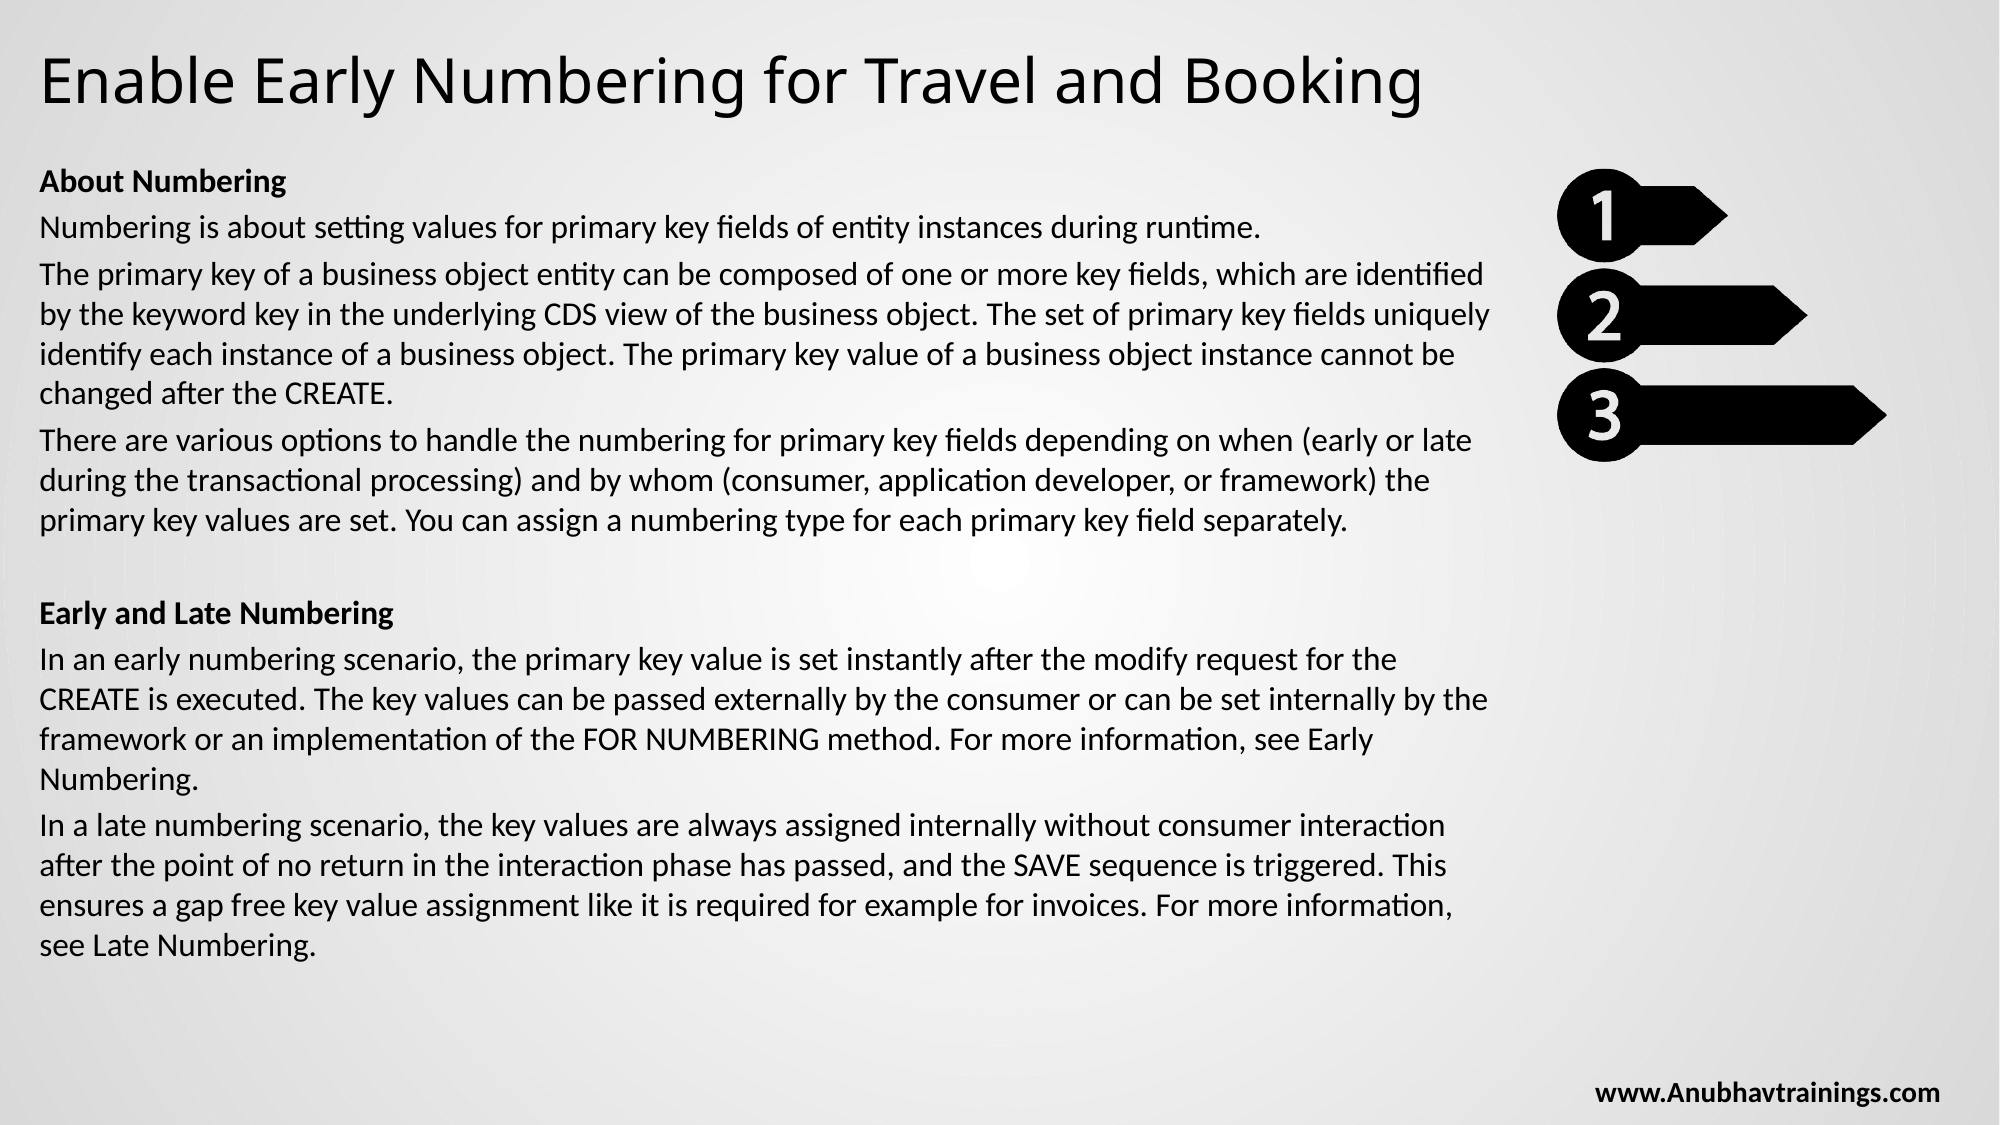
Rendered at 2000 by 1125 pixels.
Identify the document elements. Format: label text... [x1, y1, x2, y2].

picture [1557, 149, 1888, 480]
footer www.Anubhavtrainings.com [1543, 1061, 1994, 1121]
title Enable Early Numbering for Travel and Booking [19, 30, 1886, 126]
subtitle About Numbering Numbering is about setting values for primary key fields of entity instances during runtime. The primary key of a business object entity can be composed of one or more key fields, which are identified by the keyword key in the underlying CDS view of the business object. The set of primary key fields uniquely identify each instance of a business object. The primary key value of a business object instance cannot be changed after the CREATE. There are various options to handle the numbering for primary key fields depending on when (early or late during the transactional processing) and by whom (consumer, application developer, or framework) the primary key values are set. You can assign a numbering type for each primary key field separately. Early and Late Numbering In an early numbering scenario, the primary key value is set instantly after the modify request for the CREATE is executed. The key values can be passed externally by the consumer or can be set internally by the framework or an implementation of the FOR NUMBERING method. For more information, see Early Numbering. In a late numbering scenario, the key values are always assigned internally without consumer interaction after the point of no return in the interaction phase has passed, and the SAVE sequence is triggered. This ensures a gap free key value assignment like it is required for example for invoices. For more information, see Late Numbering. [19, 149, 1520, 1062]
